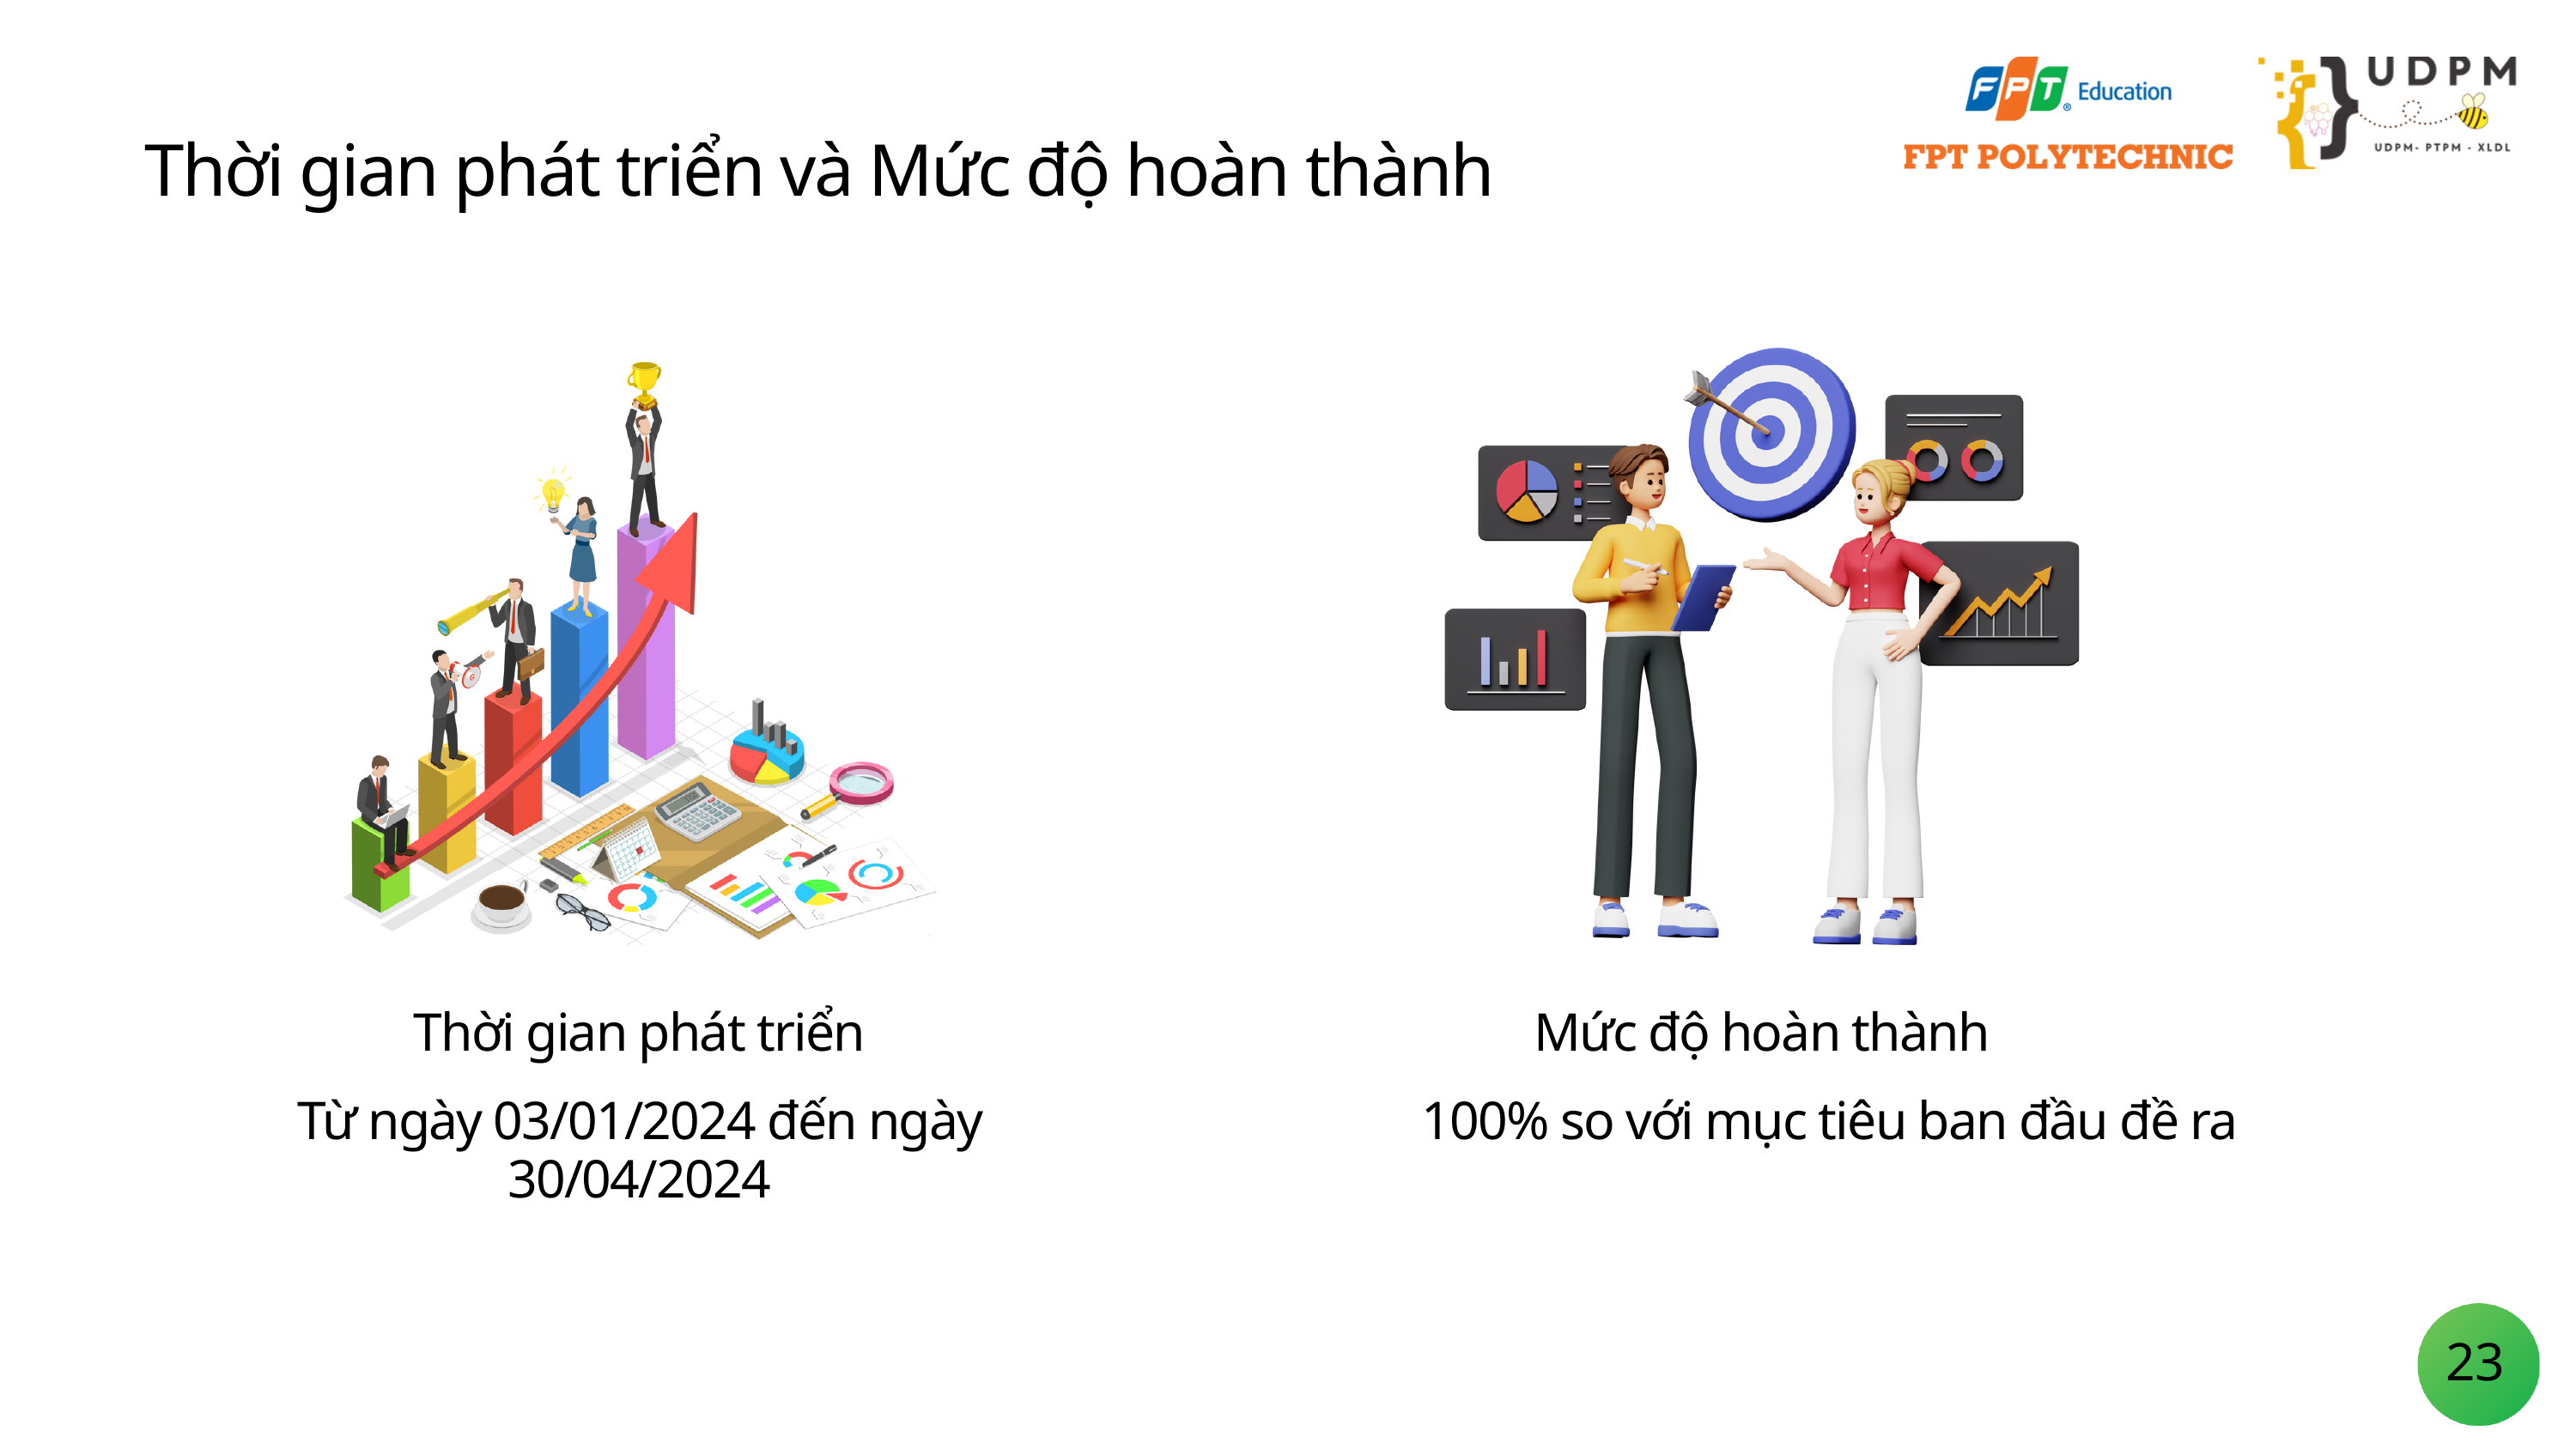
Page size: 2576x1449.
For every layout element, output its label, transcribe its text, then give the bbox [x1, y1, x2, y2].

text_box Từ ngày 03/01/2024 đến ngày 30/04/2024 [291, 1090, 988, 1209]
text_box [1904, 57, 2233, 169]
text_box [343, 348, 937, 945]
text_box [2417, 1303, 2540, 1426]
text_box [2240, 57, 2540, 169]
text_box Thời gian phát triển [343, 1002, 937, 1062]
text_box [1444, 348, 2080, 945]
text_box 23 [2431, 1331, 2520, 1391]
text_box 100% so với mục tiêu ban đầu đề ra [1334, 1090, 2324, 1150]
text_box Thời gian phát triển và Mức độ hoàn thành [144, 130, 1830, 211]
text_box Mức độ hoàn thành [1444, 1002, 2080, 1062]
